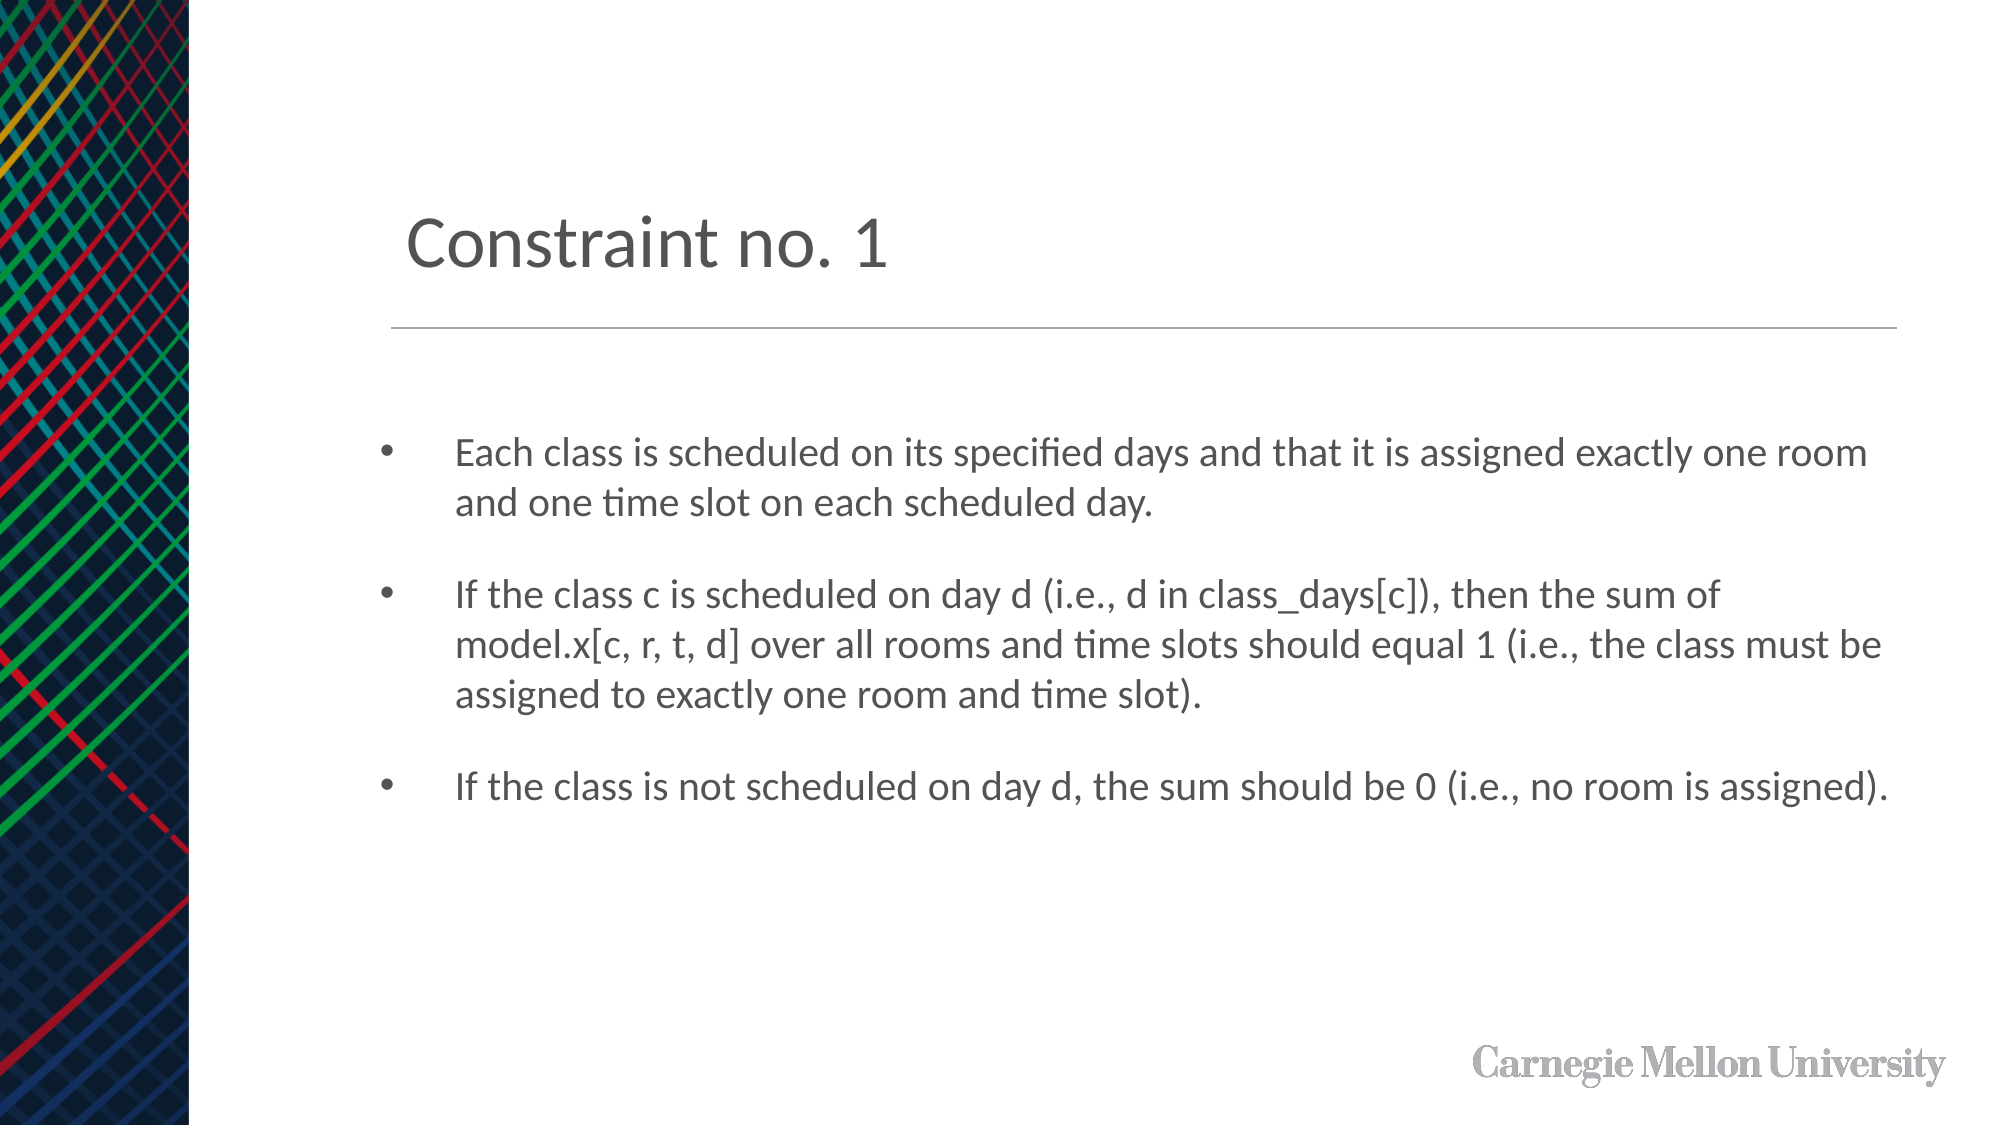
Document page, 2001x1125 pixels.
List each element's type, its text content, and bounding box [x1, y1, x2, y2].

list Each class is scheduled on its specified days and that it is assigned exactly one room and one time slot on each scheduled day. If the class c is scheduled on day d (i.e., d in class_days[c]), then the sum of model.x[c, r, t, d] over all rooms and time slots should equal 1 (i.e., the class must be assigned to exactly one room and time slot). If the class is not scheduled on day d, the sum should be 0 (i.e., no room is assigned). [364, 417, 1921, 830]
list Constraint no. 1 [391, 189, 1357, 296]
picture [1473, 1045, 1946, 1088]
picture [0, 0, 188, 1125]
